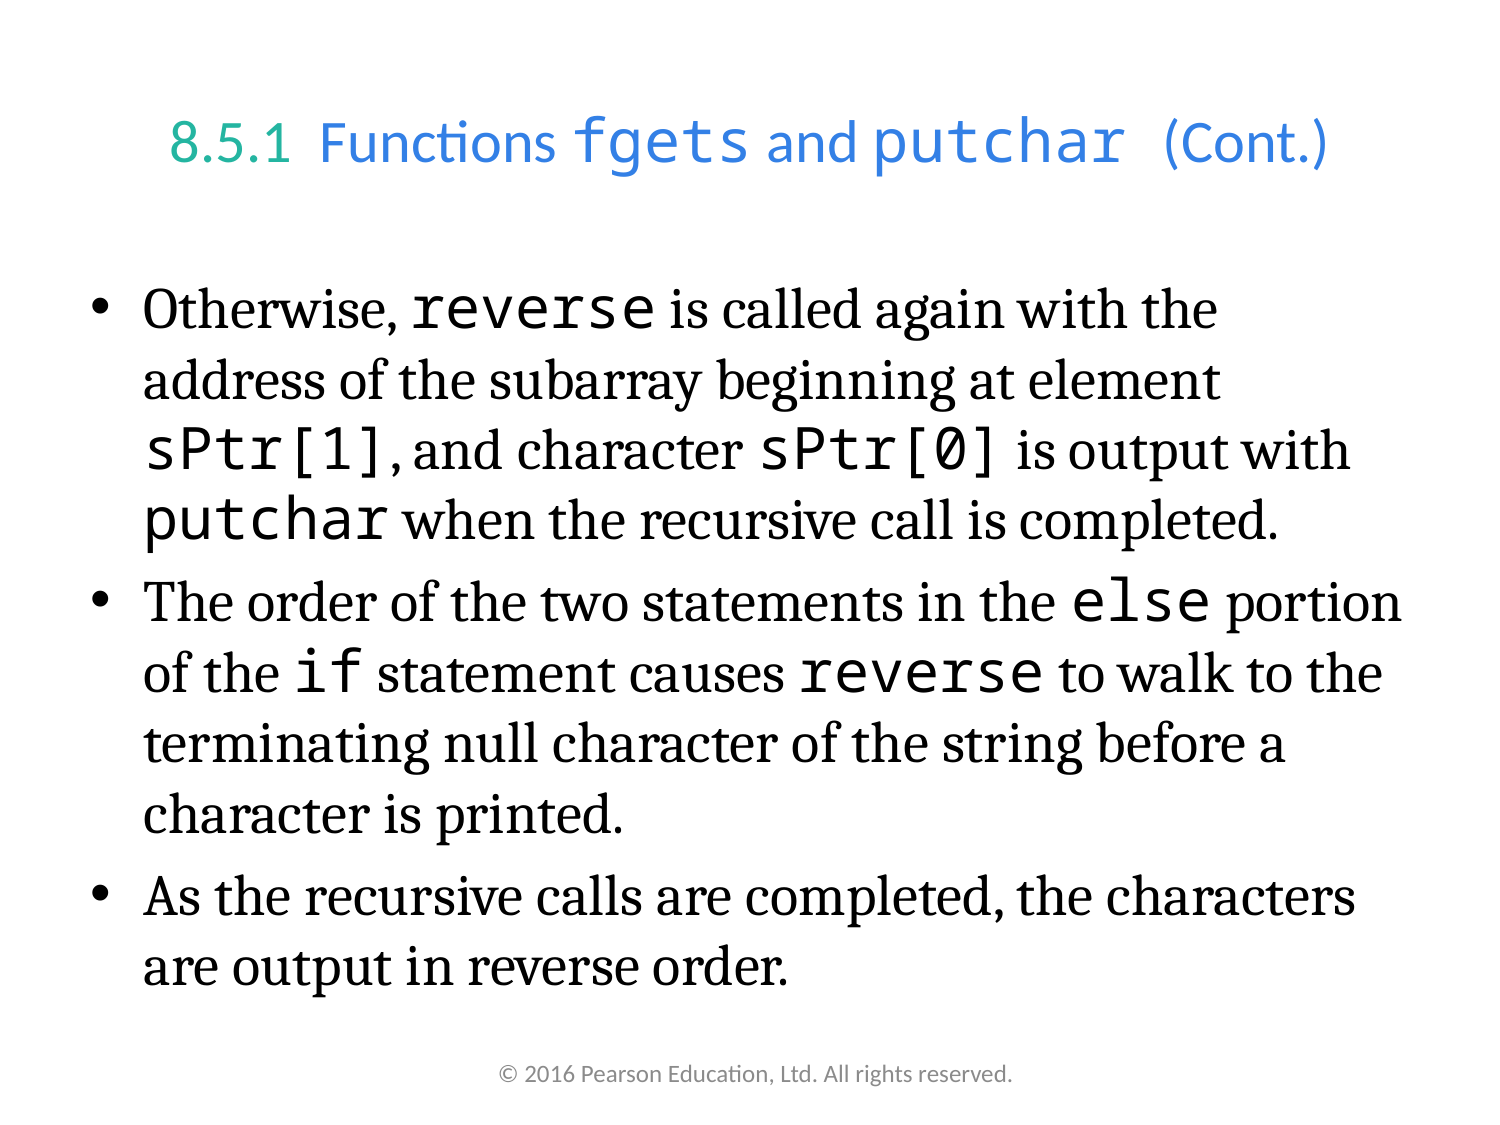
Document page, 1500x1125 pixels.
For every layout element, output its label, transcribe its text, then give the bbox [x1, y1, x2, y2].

list Otherwise, reverse is called again with the address of the subarray beginning at element sPtr[1], and character sPtr[0] is output with putchar when the recursive call is completed. The order of the two statements in the else portion of the if statement causes reverse to walk to the terminating null character of the string before a character is printed. As the recursive calls are completed, the characters are output in reverse order. [75, 262, 1425, 1005]
title 8.5.1 Functions fgets and putchar (Cont.) [75, 45, 1425, 233]
footer © 2016 Pearson Education, Ltd. All rights reserved. [362, 1042, 1150, 1103]
